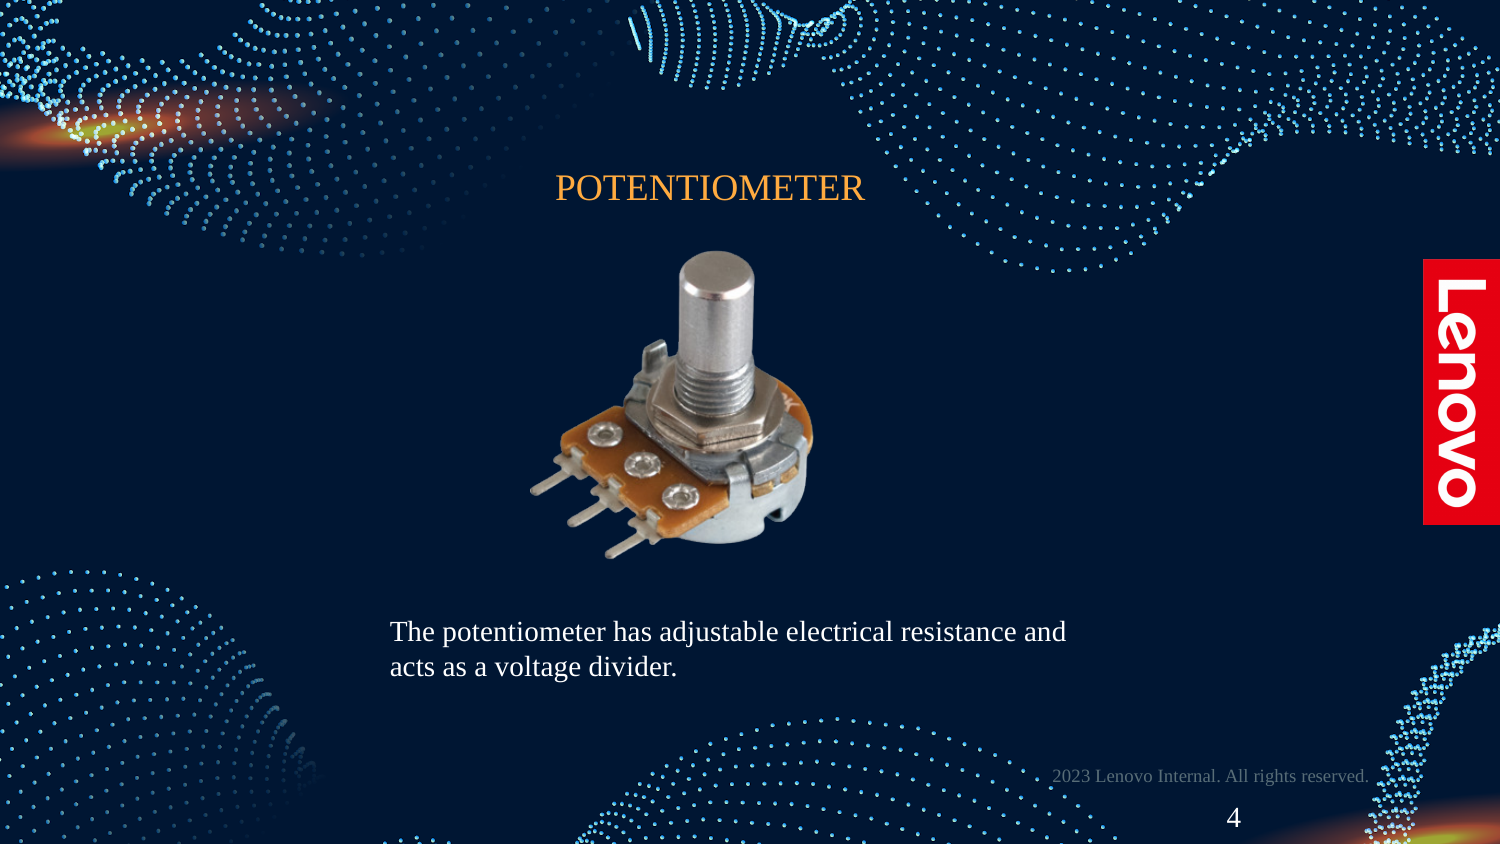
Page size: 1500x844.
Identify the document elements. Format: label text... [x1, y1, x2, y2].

picture [0, 0, 1500, 844]
title POTENTIOMETER [520, 133, 901, 224]
text_box The potentiometer has adjustable electrical resistance and acts as a voltage divider. [374, 605, 1125, 690]
text_box 4 [1211, 794, 1257, 841]
text_box 2023 Lenovo Internal. All rights reserved. [1037, 756, 1414, 794]
